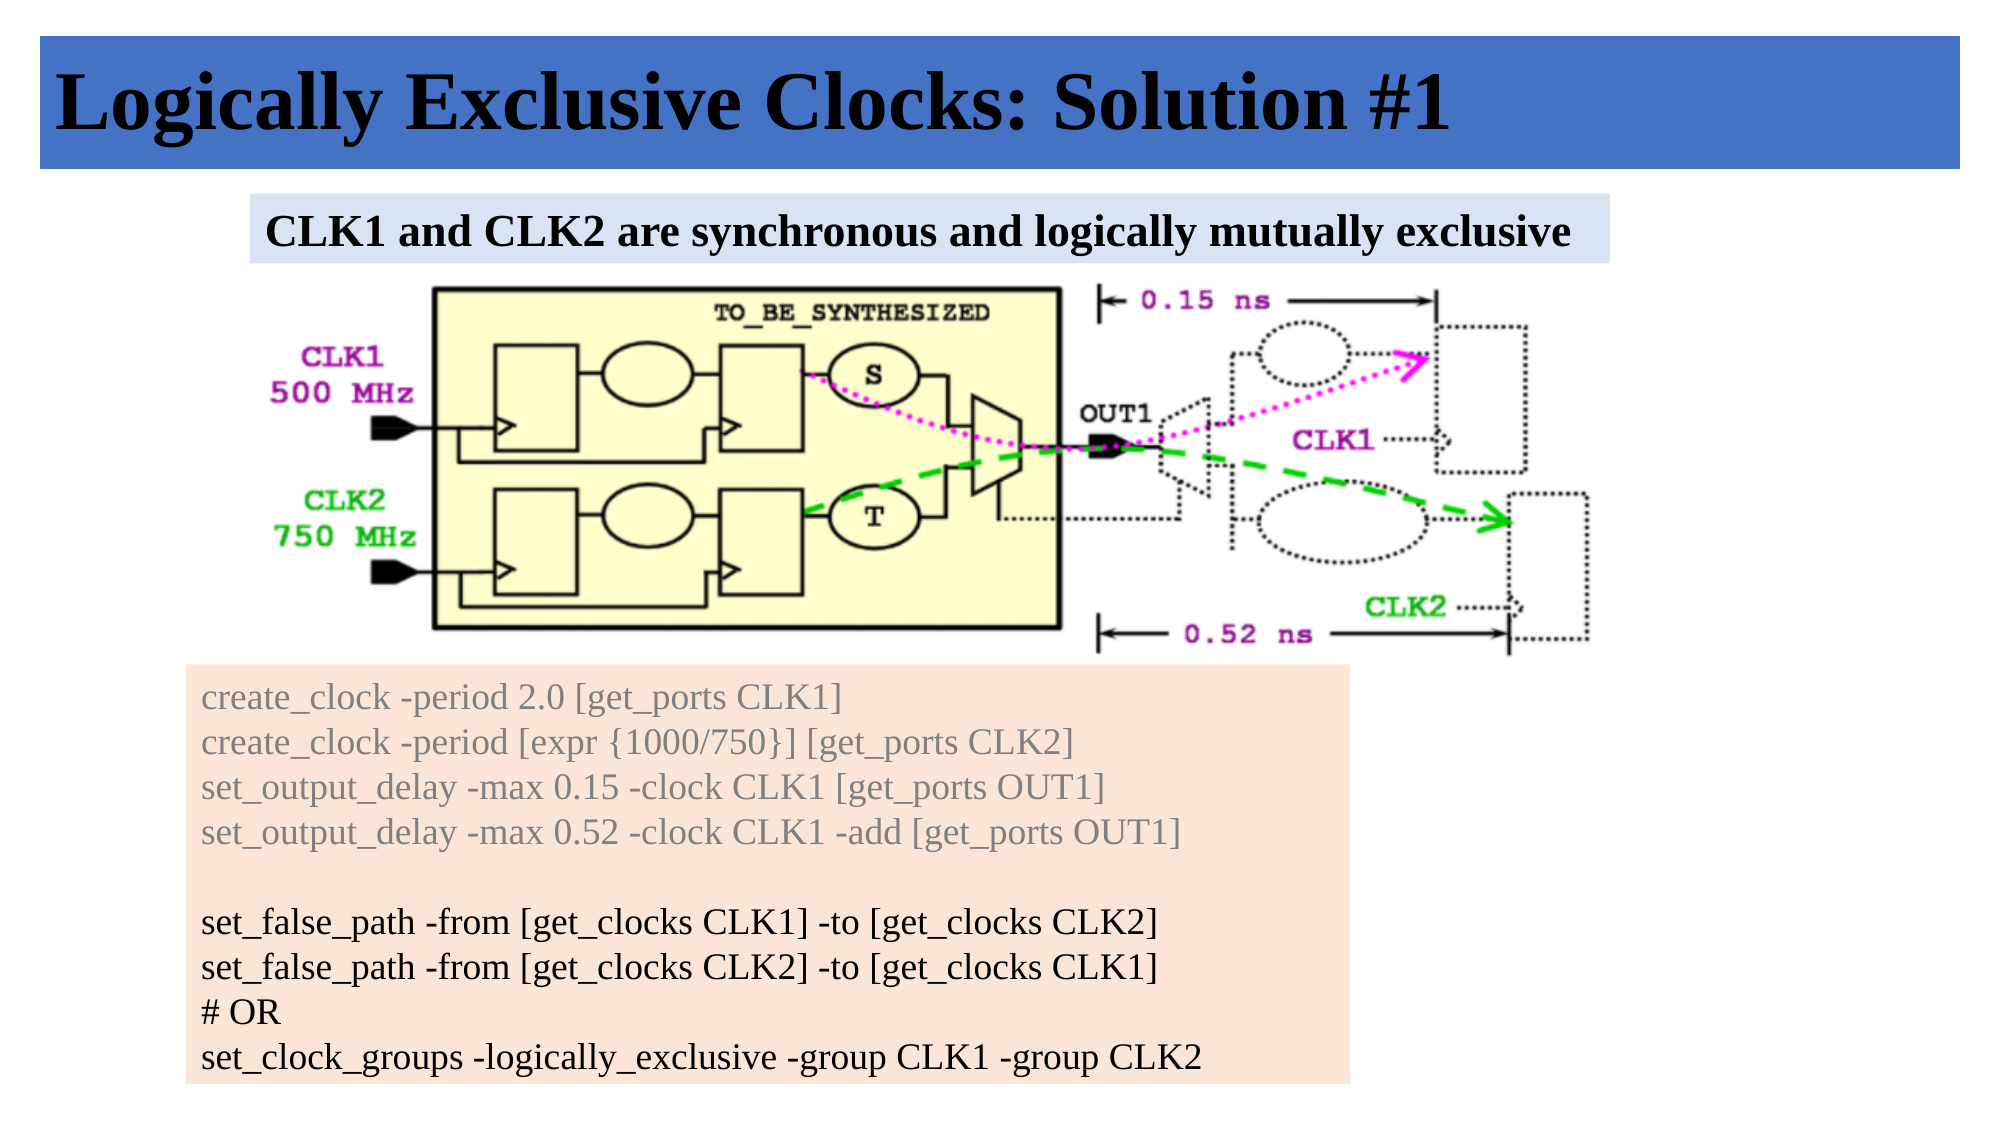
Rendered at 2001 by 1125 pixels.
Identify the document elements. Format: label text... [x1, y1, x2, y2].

title Logically Exclusive Clocks: Solution #1 [40, 36, 1960, 169]
text_box create_clock -period 2.0 [get_ports CLK1] create_clock -period [expr {1000/750}] [get_ports CLK2] set_output_delay -max 0.15 -clock CLK1 [get_ports OUT1] set_output_delay -max 0.52 -clock CLK1 -add [get_ports OUT1] set_false_path -from [get_clocks CLK1] -to [get_clocks CLK2] set_false_path -from [get_clocks CLK2] -to [get_clocks CLK1] # OR set_clock_groups -logically_exclusive -group CLK1 -group CLK2 [186, 664, 1350, 1085]
text_box CLK1 and CLK2 are synchronous and logically mutually exclusive [249, 193, 1610, 264]
picture [216, 264, 1717, 685]
